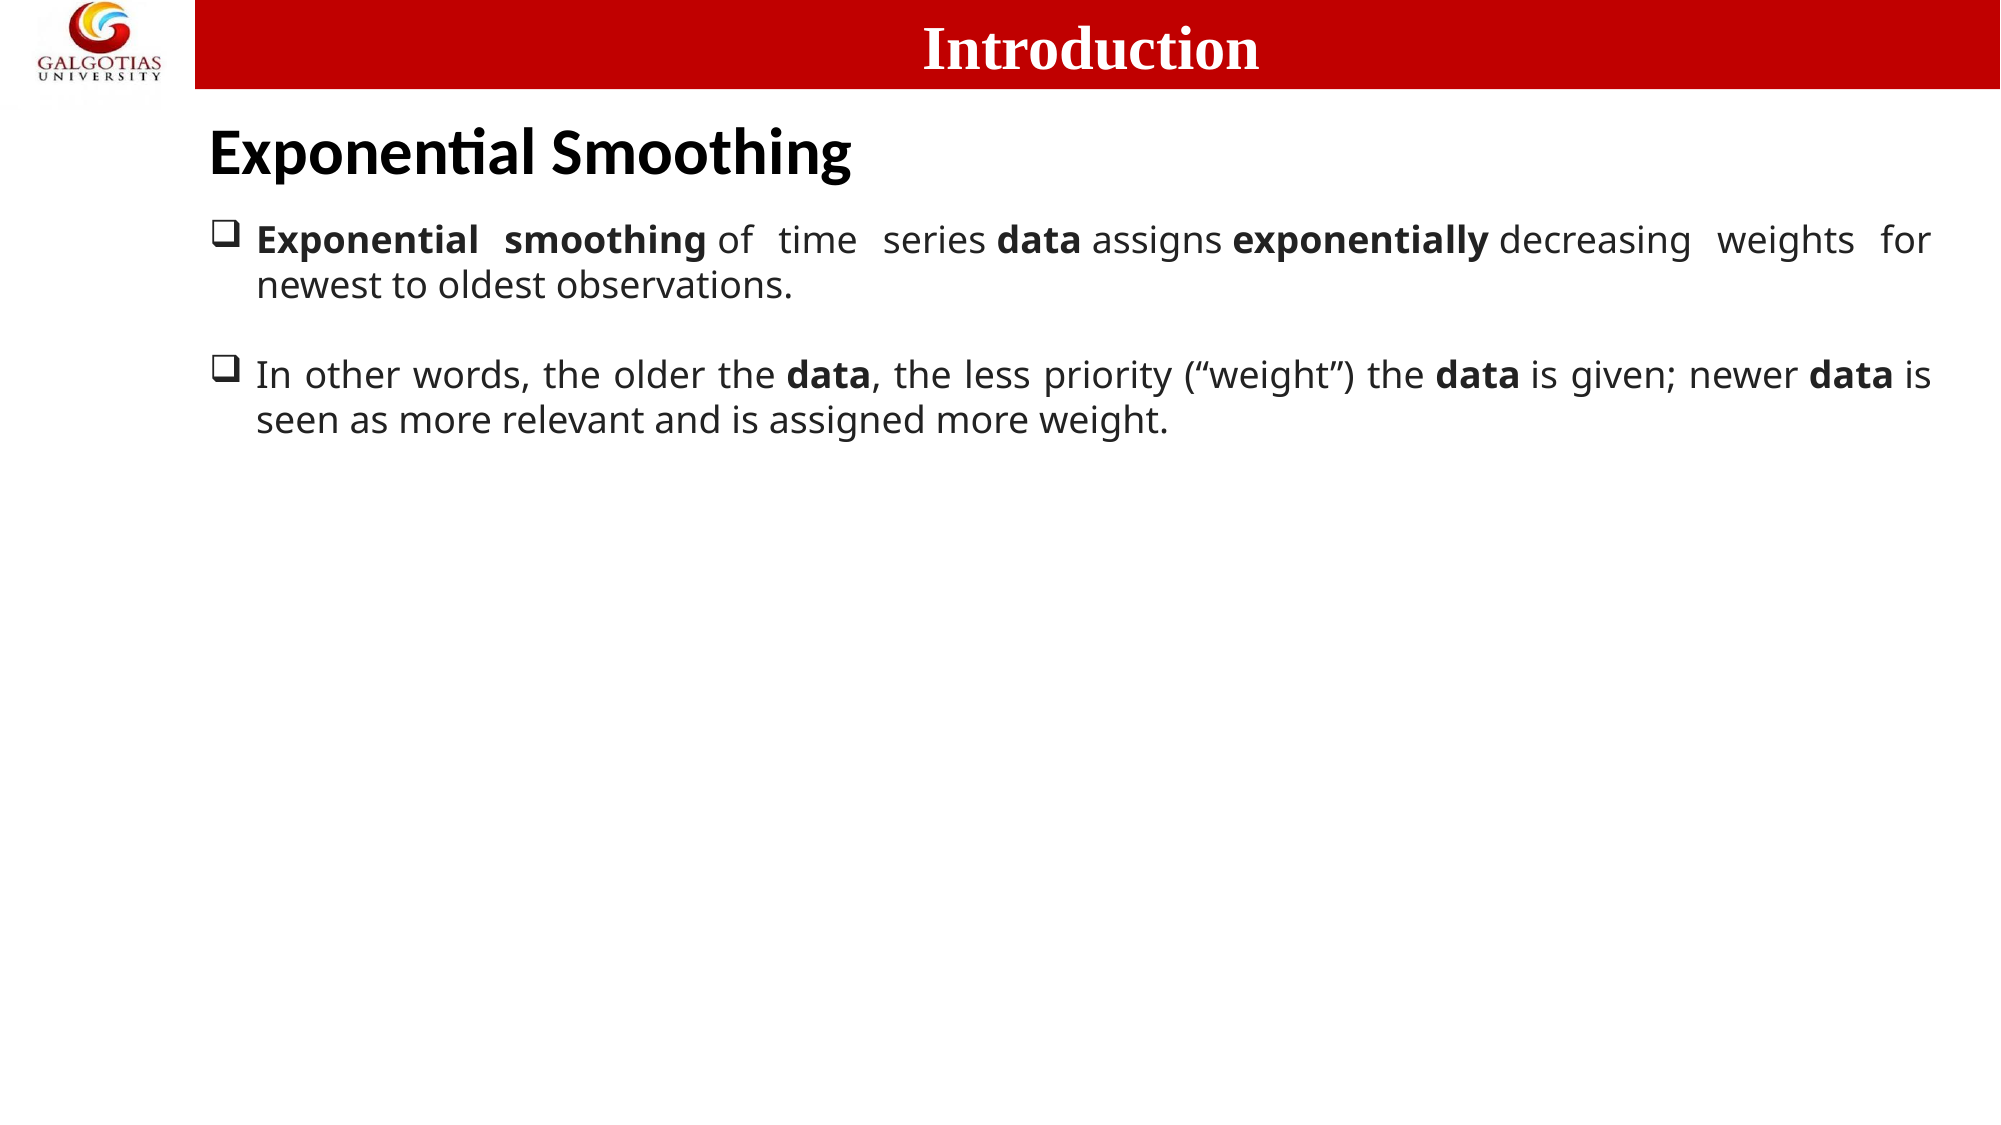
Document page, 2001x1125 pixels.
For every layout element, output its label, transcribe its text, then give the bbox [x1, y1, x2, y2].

picture [0, 0, 195, 110]
text_box Introduction [195, 0, 2000, 90]
text_box Exponential Smoothing [194, 100, 1977, 196]
text_box Exponential smoothing of time series data assigns exponentially decreasing weights for newest to oldest observations. In other words, the older the data, the less priority (“weight”) the data is given; newer data is seen as more relevant and is assigned more weight. [194, 208, 1947, 449]
